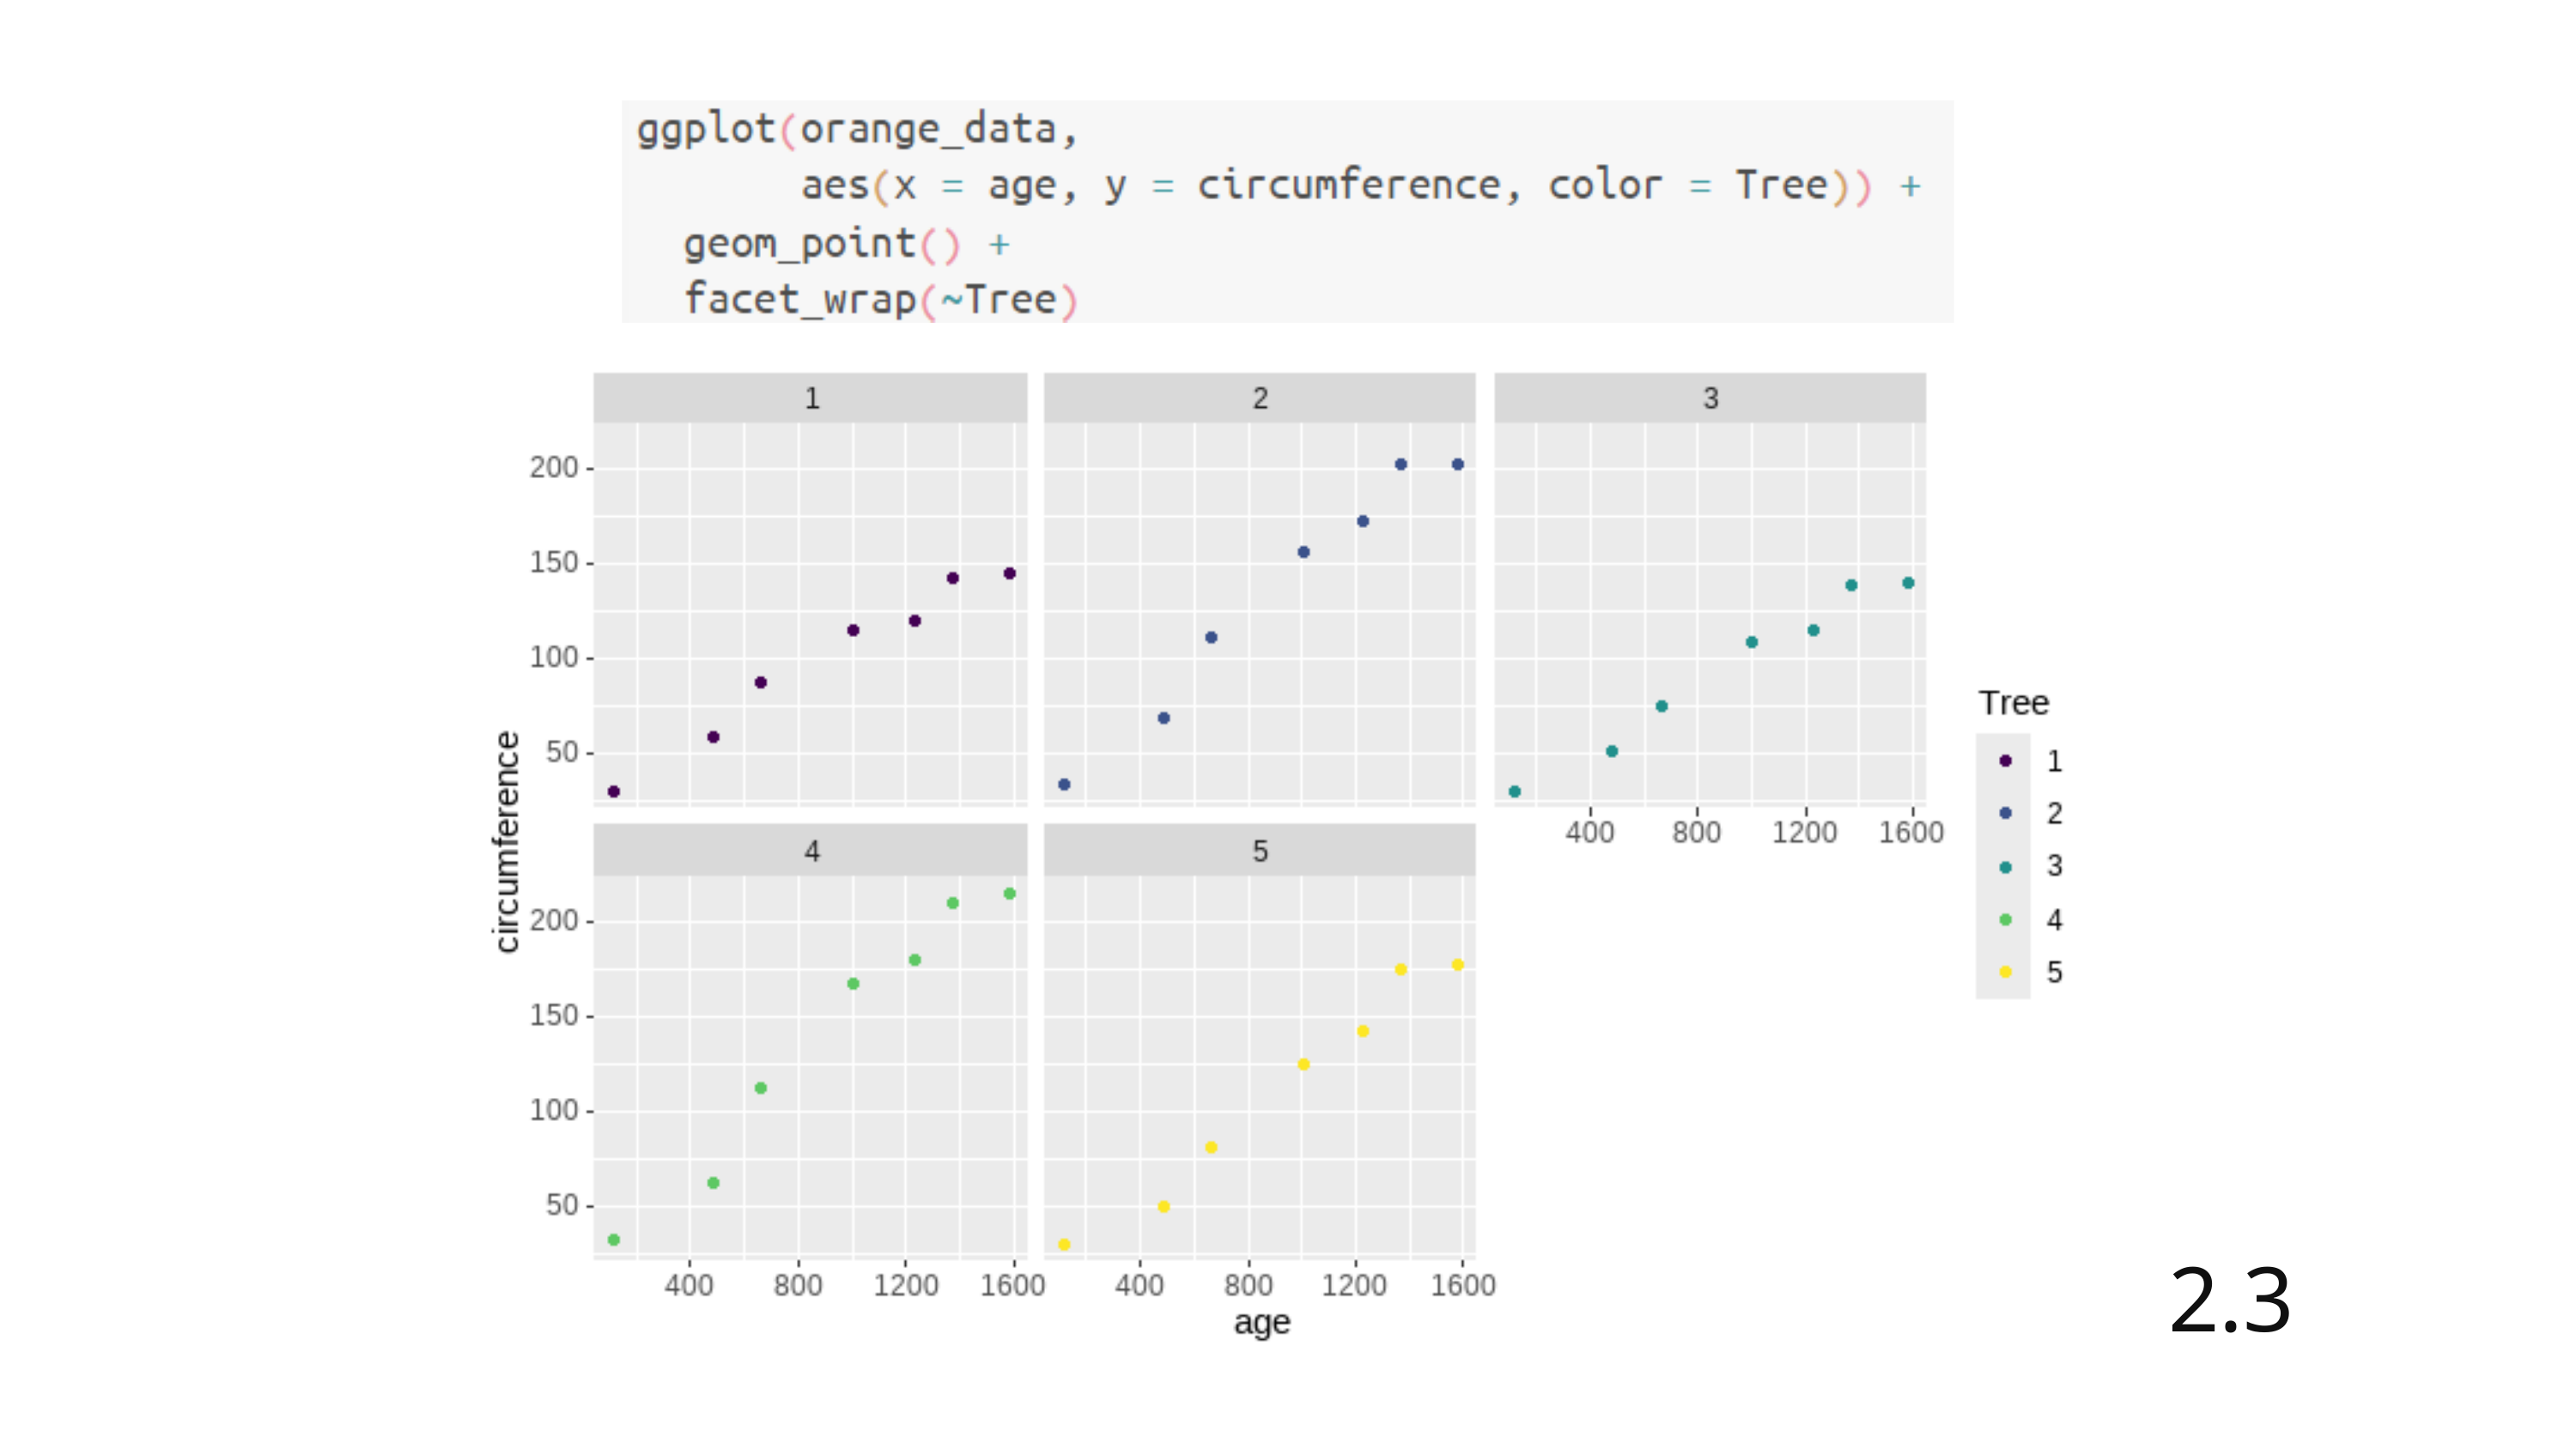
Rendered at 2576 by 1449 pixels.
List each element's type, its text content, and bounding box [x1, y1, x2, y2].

text_box [622, 100, 1954, 323]
text_box [478, 357, 2098, 1358]
text_box 2.3 [2168, 1264, 2503, 1349]
